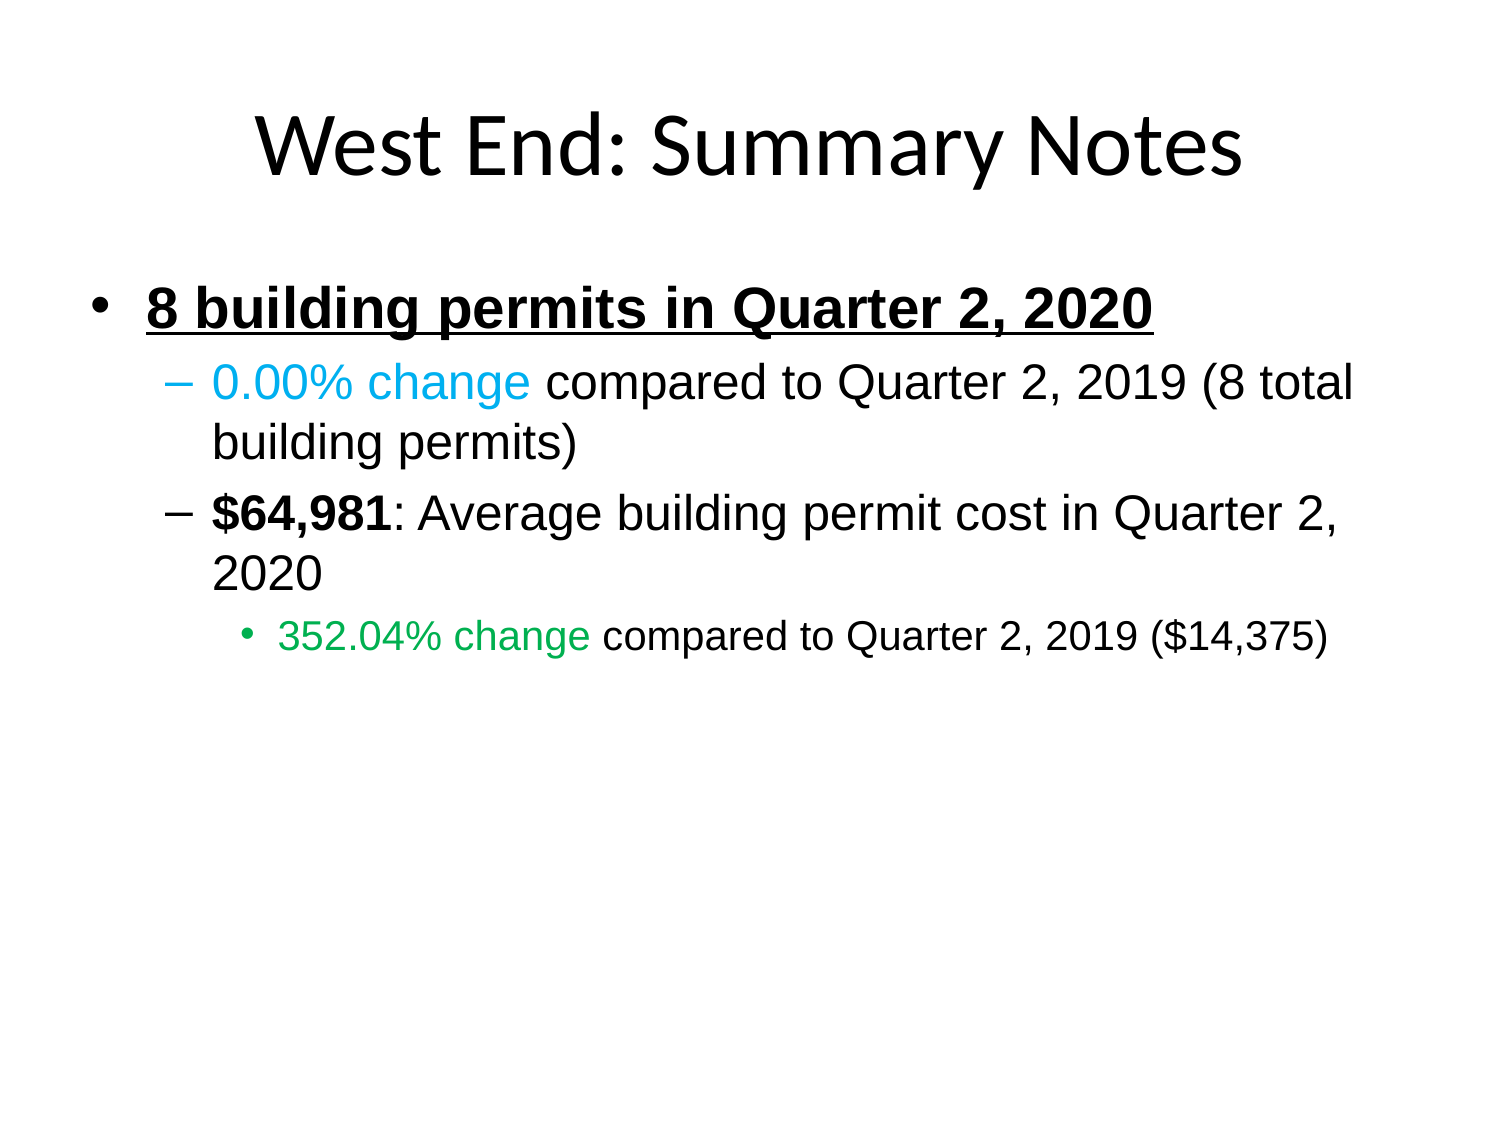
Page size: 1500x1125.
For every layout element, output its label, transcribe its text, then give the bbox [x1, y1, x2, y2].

title West End: Summary Notes [75, 45, 1425, 233]
list 8 building permits in Quarter 2, 2020 0.00% change compared to Quarter 2, 2019 (8 total building permits) $64,981: Average building permit cost in Quarter 2, 2020 352.04% change compared to Quarter 2, 2019 ($14,375) [75, 262, 1425, 1005]
